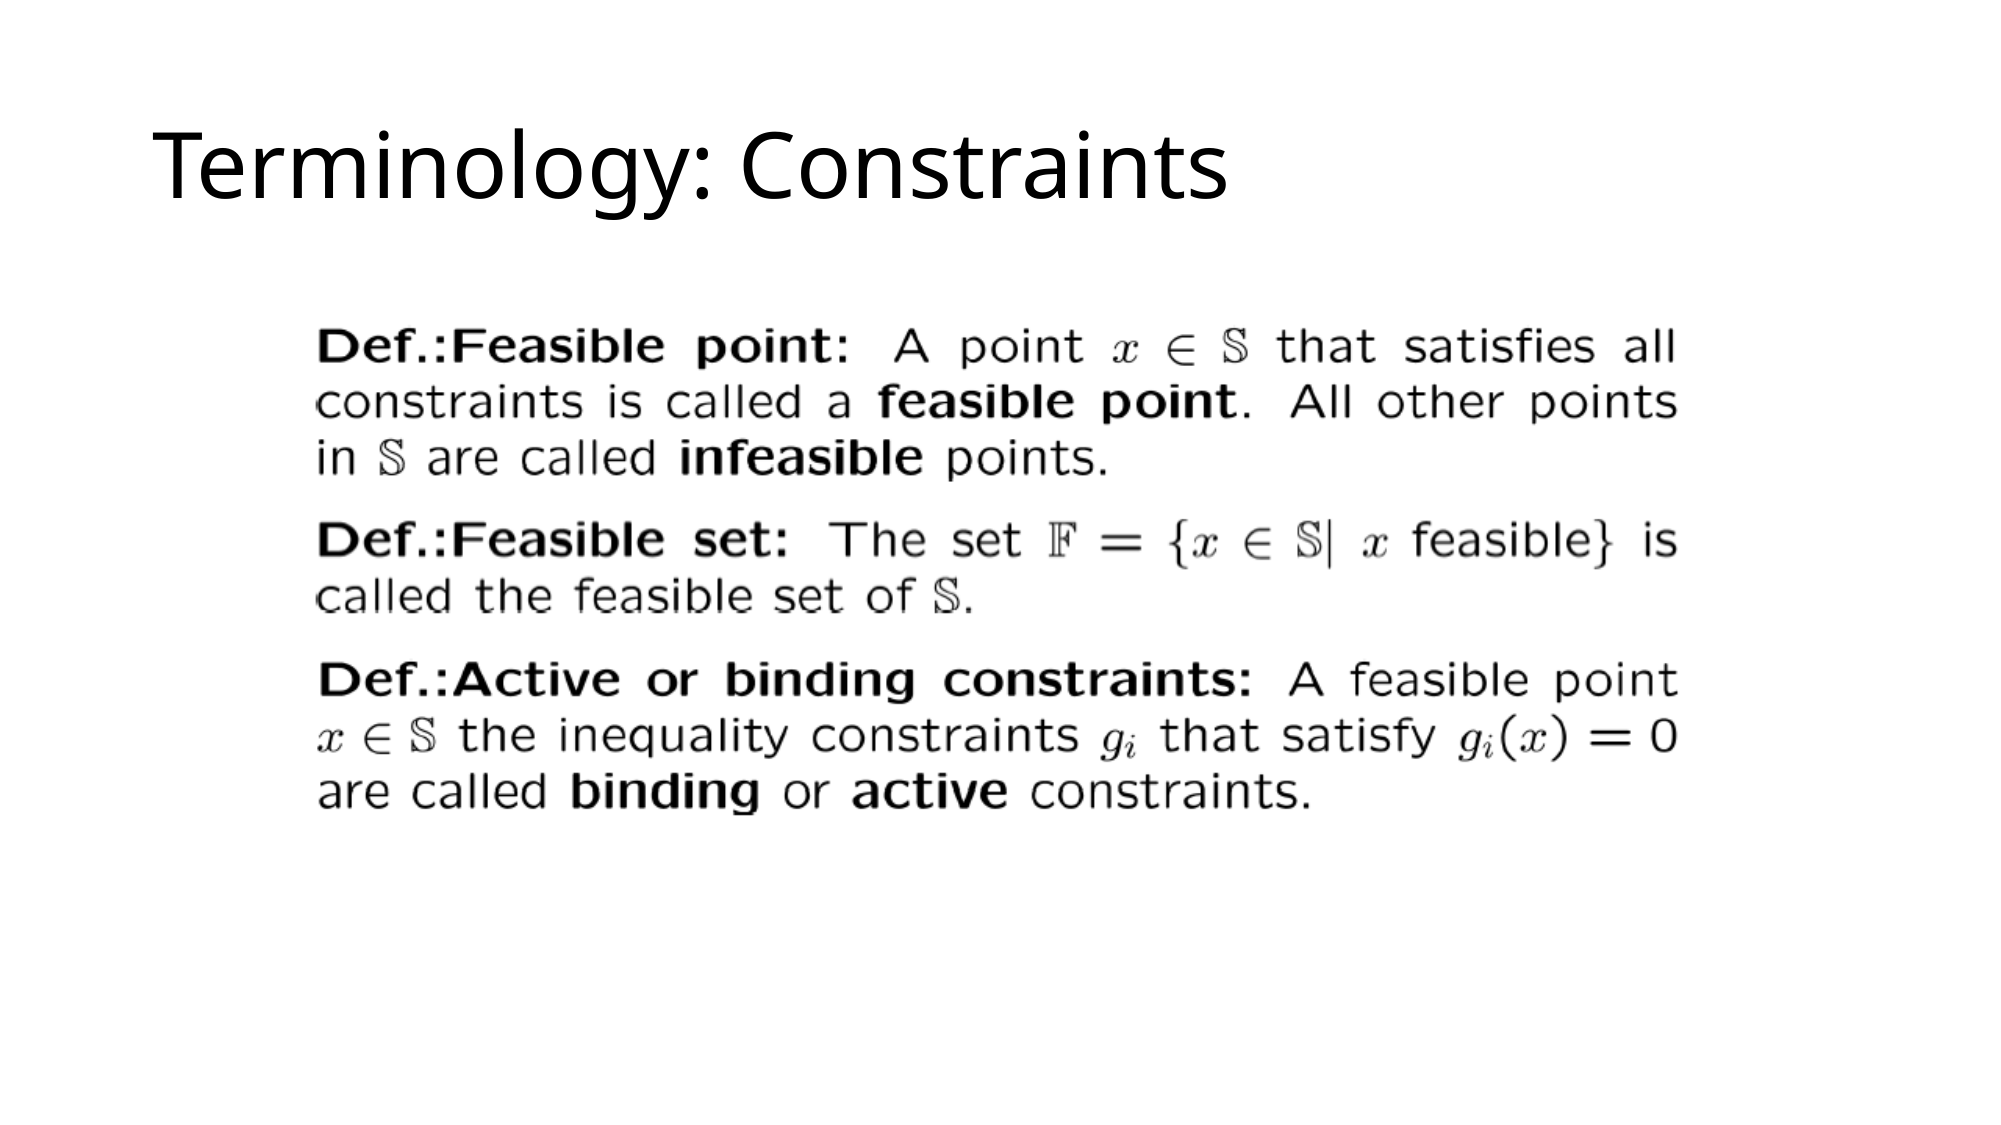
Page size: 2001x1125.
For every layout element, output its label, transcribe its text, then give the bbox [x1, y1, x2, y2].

title Terminology: Constraints [137, 59, 1863, 278]
picture [291, 272, 1709, 853]
